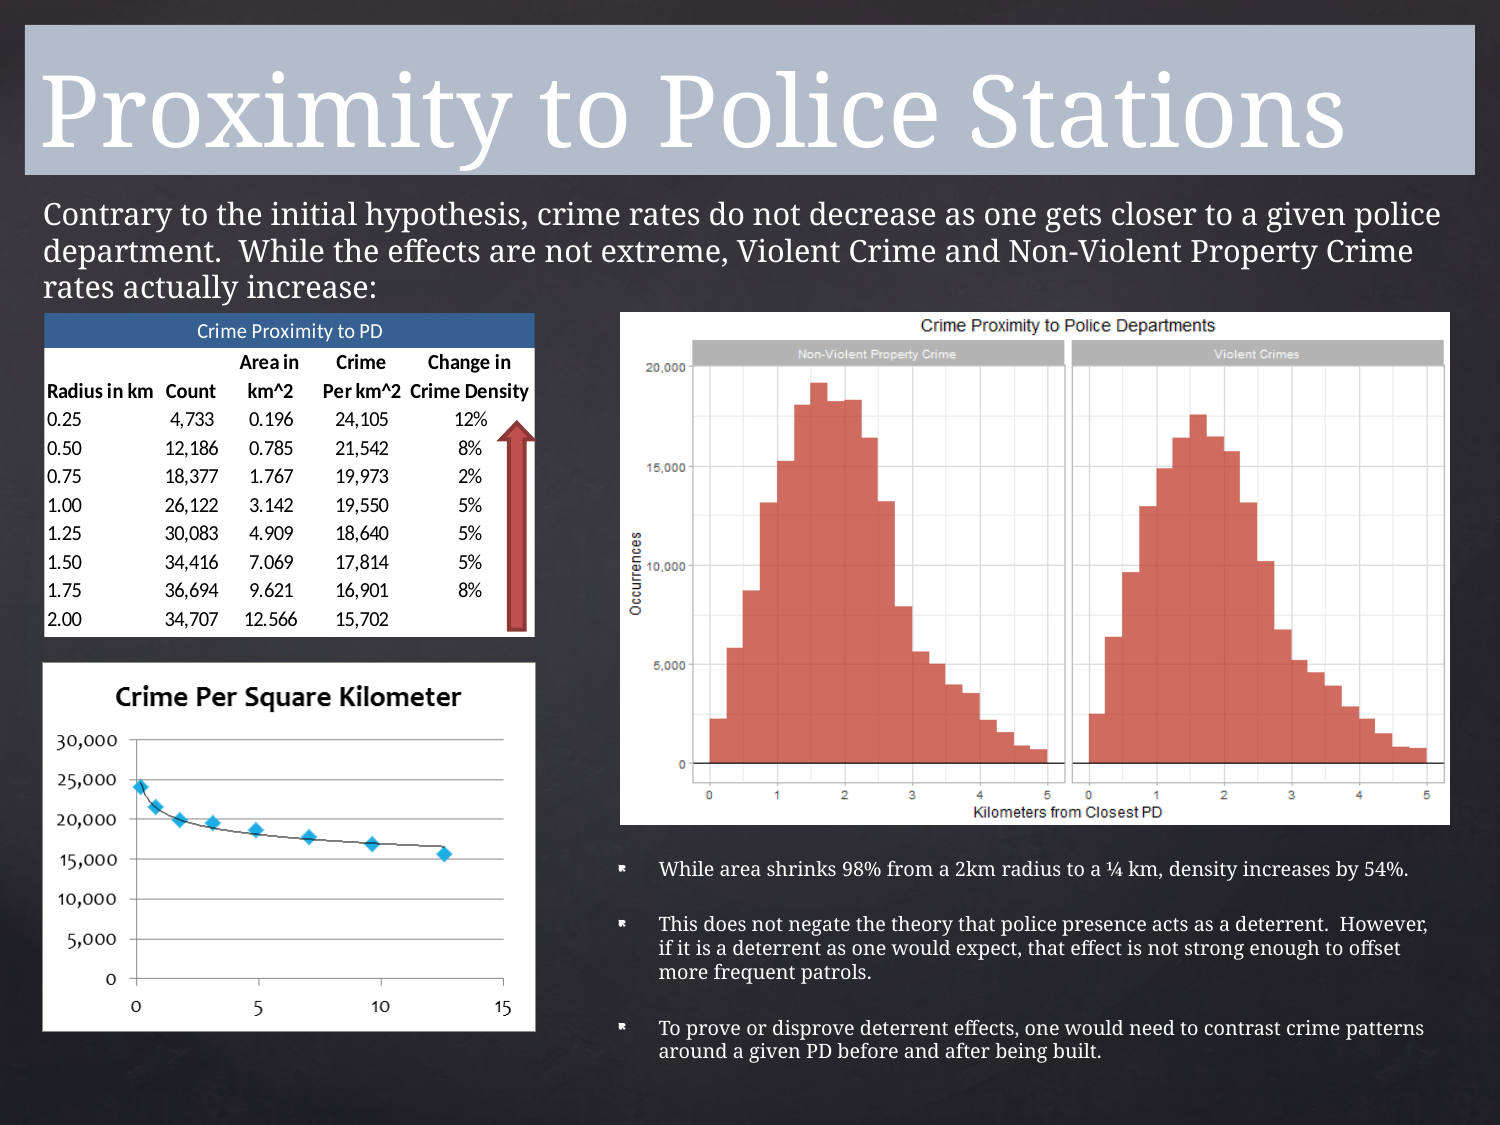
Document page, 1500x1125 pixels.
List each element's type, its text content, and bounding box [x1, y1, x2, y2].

picture [619, 311, 1451, 826]
title Proximity to Police Stations [24, 24, 1475, 175]
picture [42, 661, 537, 1032]
picture [42, 311, 537, 638]
list Contrary to the initial hypothesis, crime rates do not decrease as one gets closer to a given police department. While the effects are not extreme, Violent Crime and Non-Violent Property Crime rates actually increase: [24, 187, 1475, 313]
text_box While area shrinks 98% from a 2km radius to a ¼ km, density increases by 54%. This does not negate the theory that police presence acts as a deterrent. However, if it is a deterrent as one would expect, that effect is not strong enough to offset more frequent patrols. To prove or disprove deterrent effects, one would need to contrast crime patterns around a given PD before and after being built. [600, 846, 1463, 1100]
